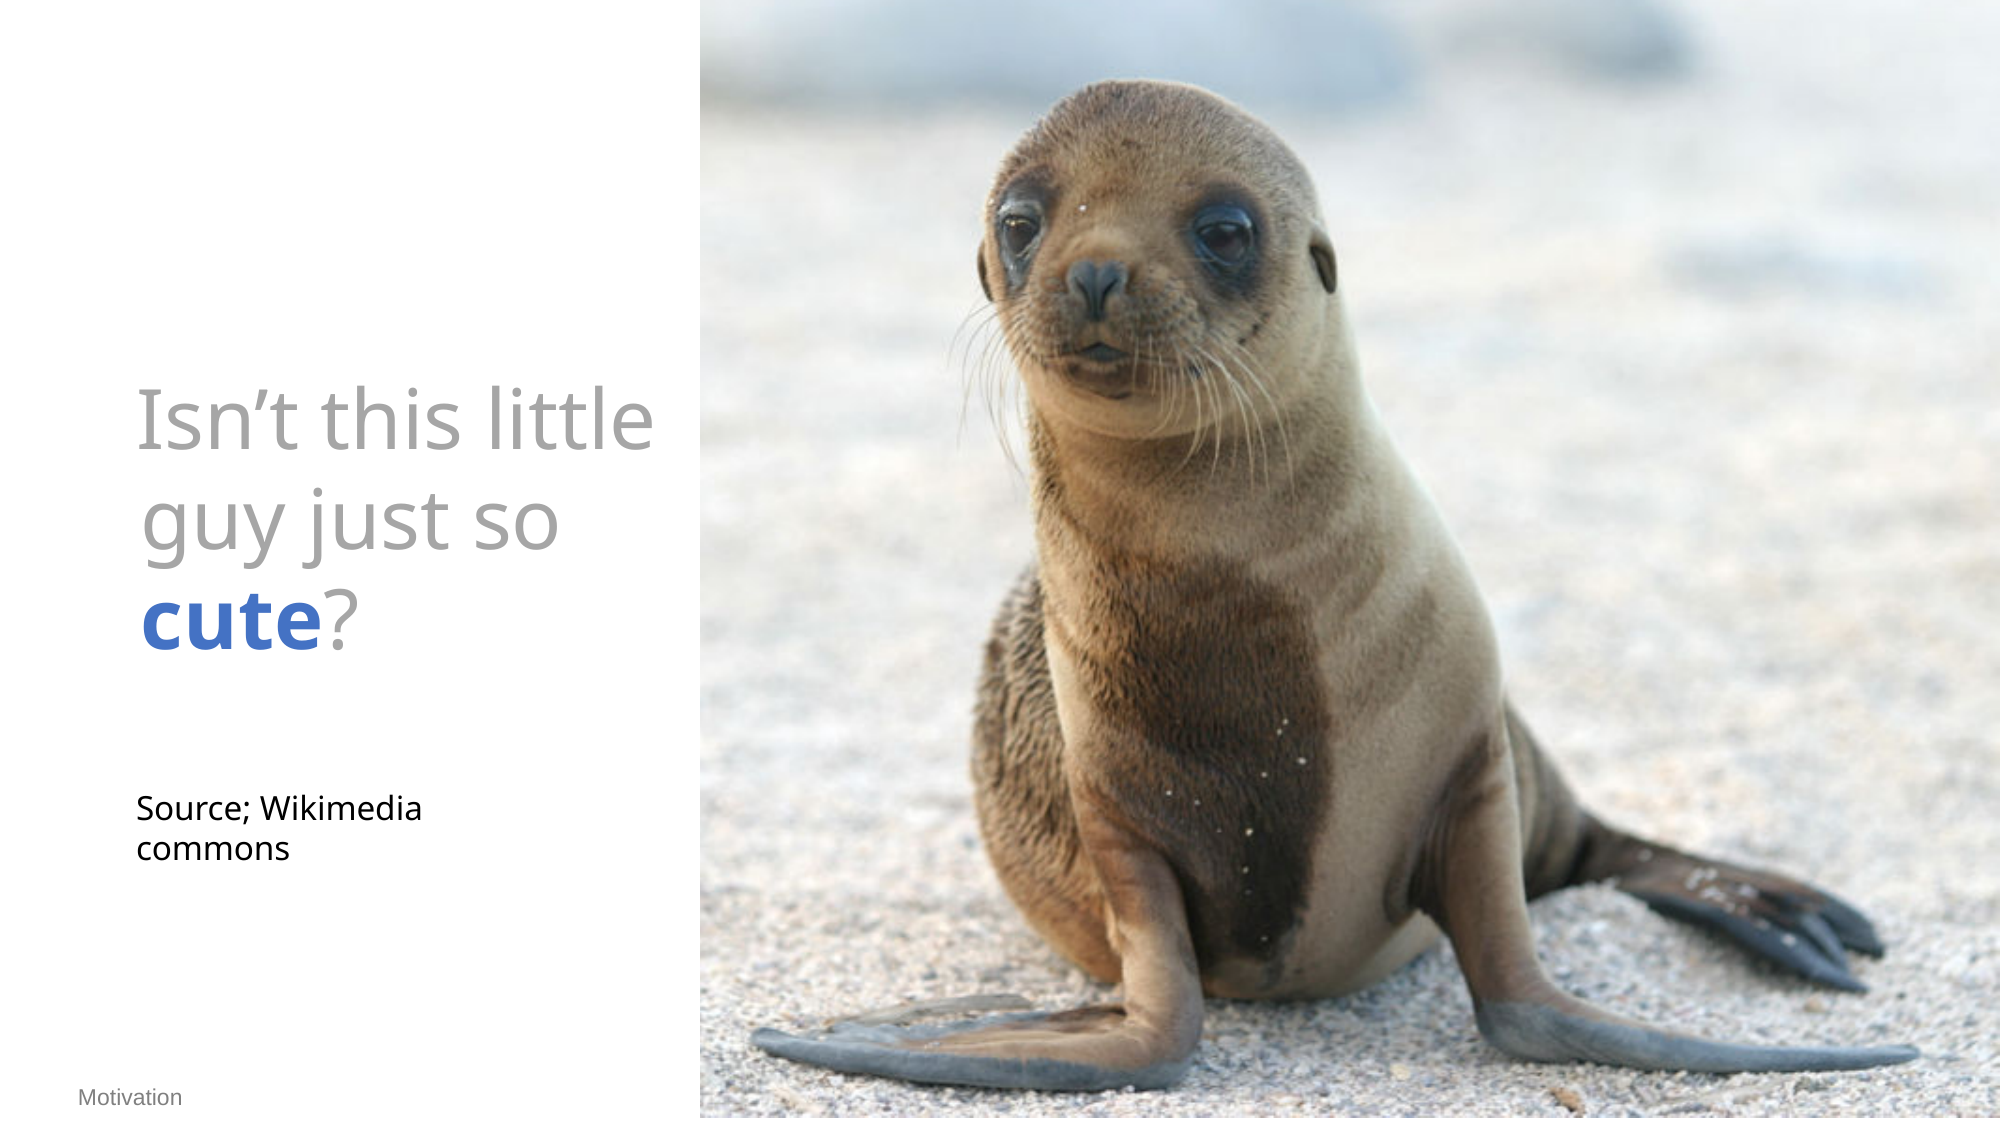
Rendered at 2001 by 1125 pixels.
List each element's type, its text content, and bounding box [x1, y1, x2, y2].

picture [700, 0, 2000, 1118]
text_box Source; Wikimedia commons [121, 779, 558, 875]
text_box Isn’t this little guy just so cute? [121, 358, 700, 674]
text_box Motivation [63, 1074, 404, 1118]
